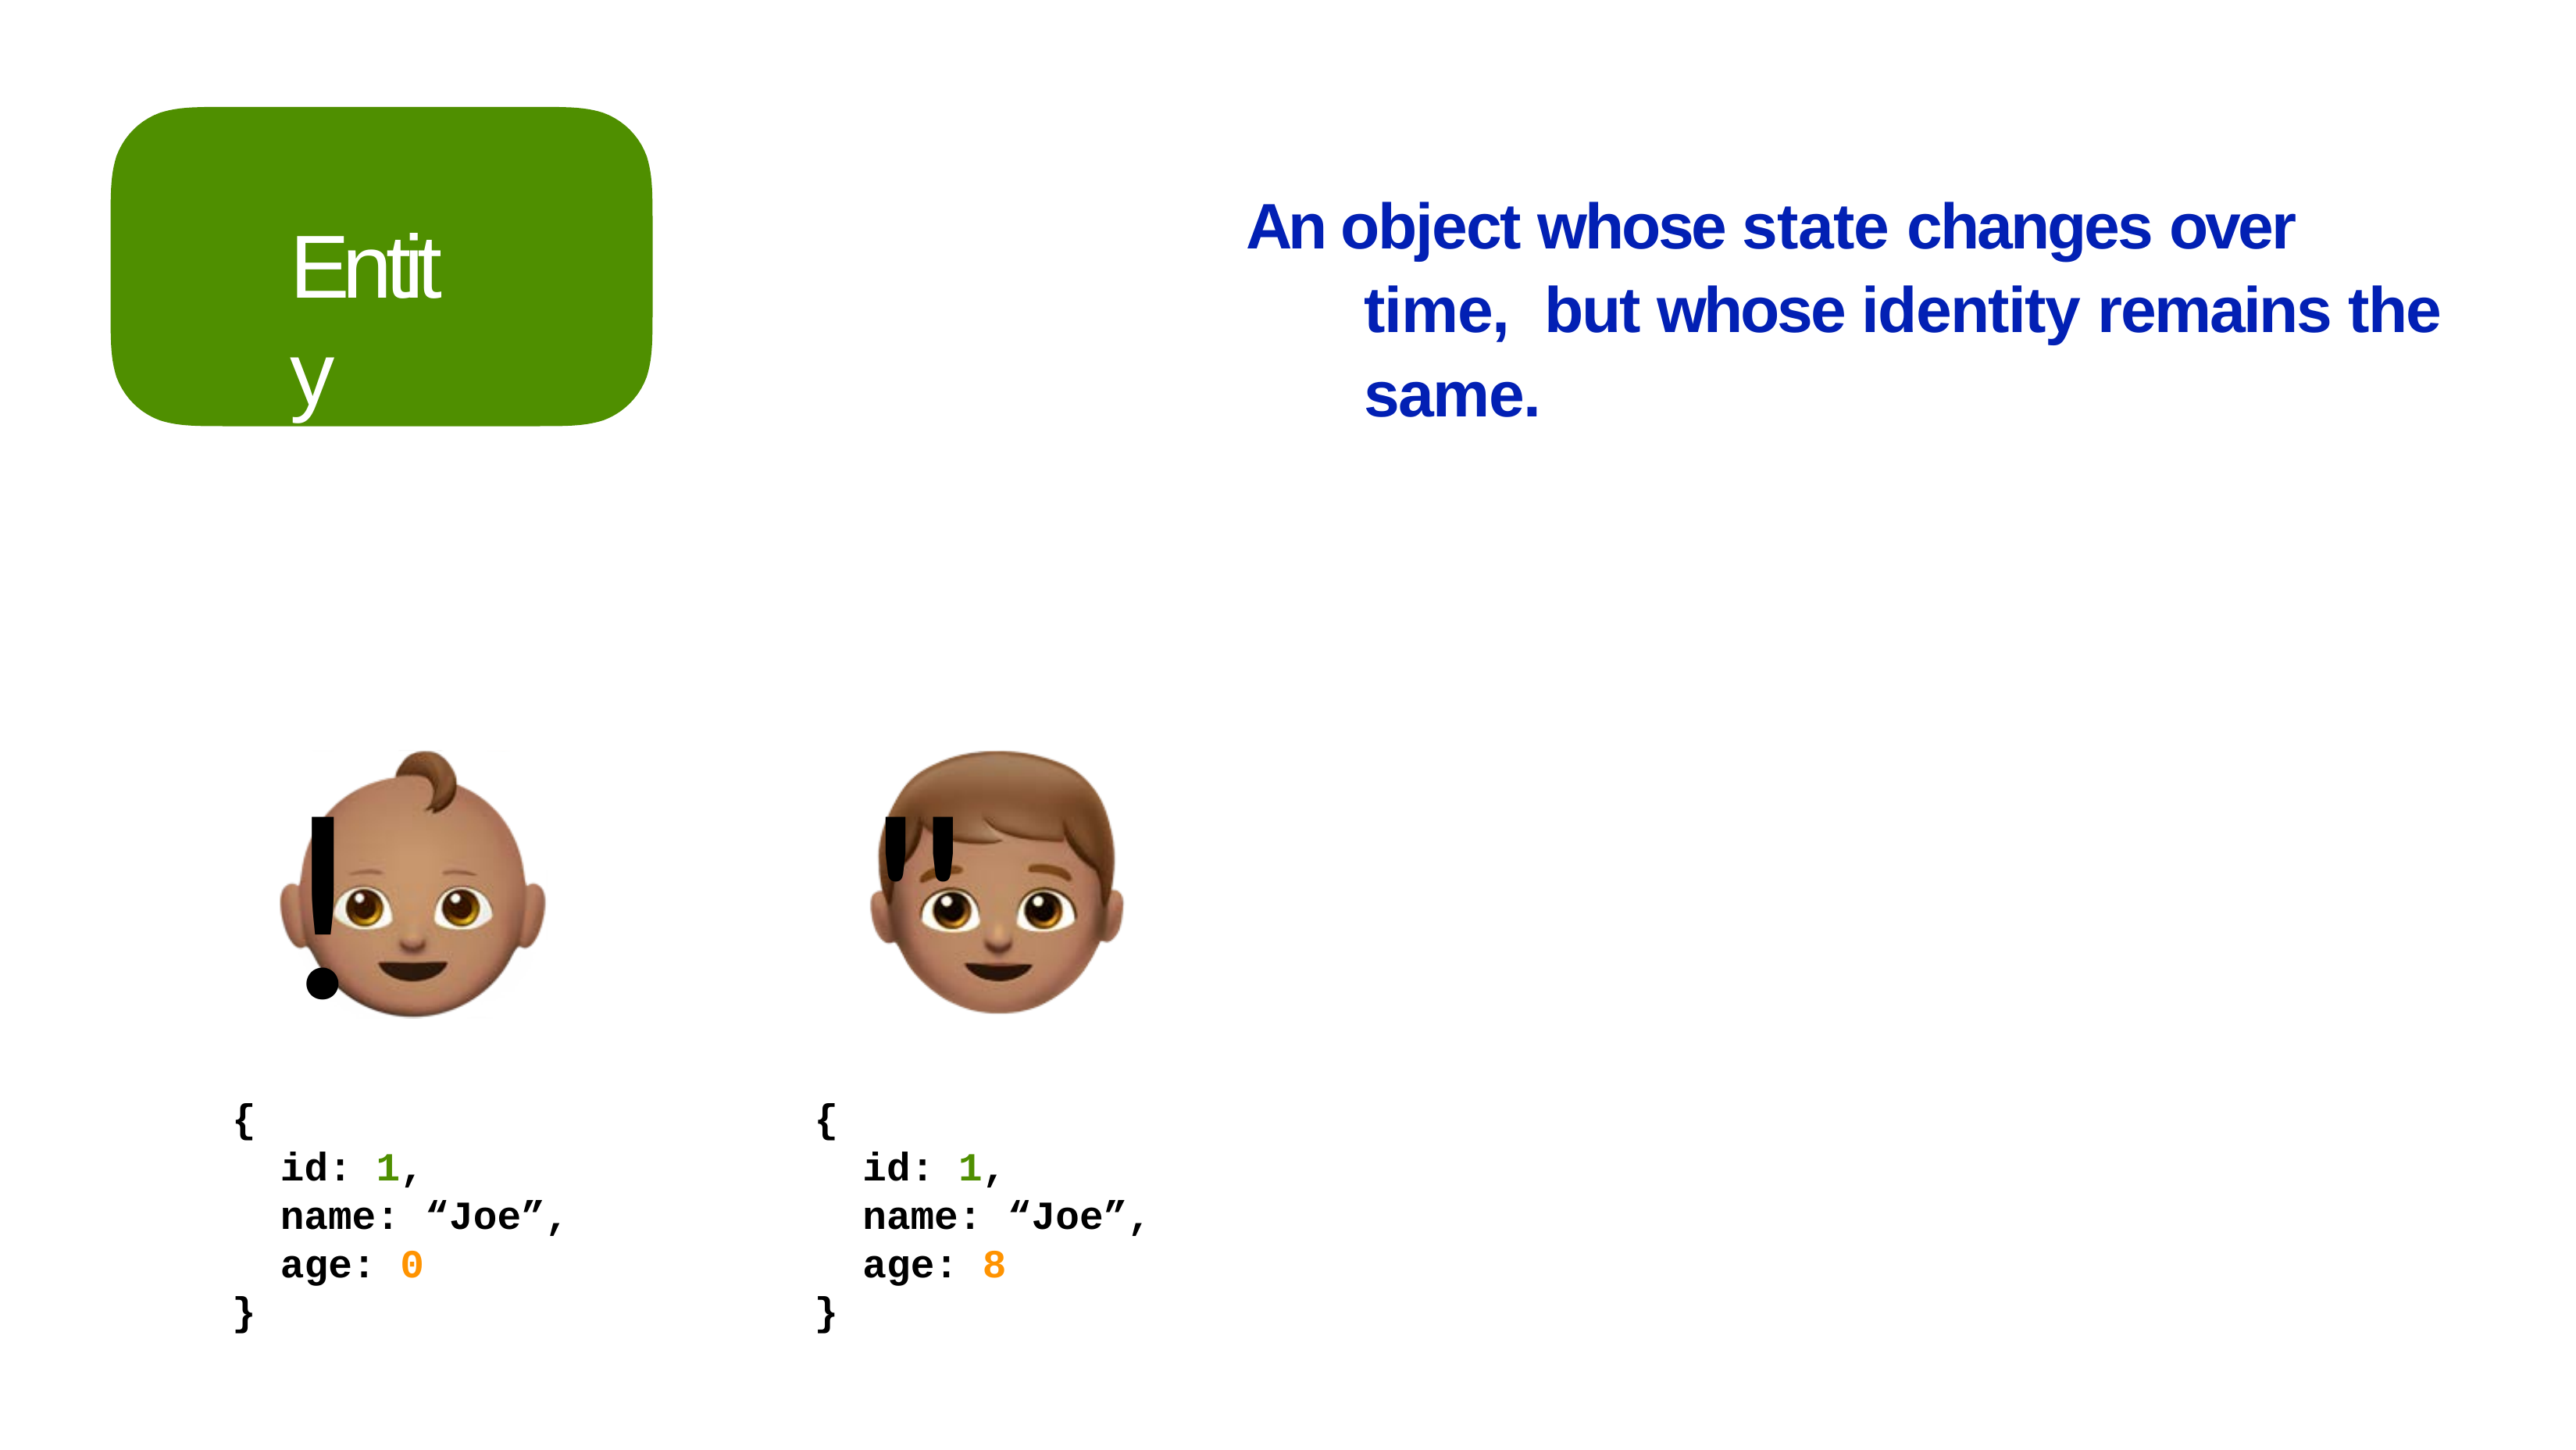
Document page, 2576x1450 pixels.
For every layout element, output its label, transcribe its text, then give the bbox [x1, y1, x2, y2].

text_box An object whose state changes over time, but whose identity remains the same. [1244, 176, 2451, 430]
text_box } [812, 1284, 840, 1334]
text_box { [230, 1091, 259, 1141]
text_box } [230, 1284, 259, 1334]
text_box { [812, 1091, 840, 1141]
text_box name: age: 8 [861, 1187, 1009, 1286]
text_box “Joe”, [1009, 1187, 1154, 1238]
text_box ! " [277, 728, 1132, 1052]
title Entity [287, 206, 476, 451]
text_box [110, 106, 653, 427]
text_box name: age: 0 [278, 1187, 427, 1286]
text_box id: 1, [278, 1138, 427, 1187]
text_box “Joe”, [427, 1187, 573, 1238]
text_box id: 1, [861, 1138, 1009, 1187]
